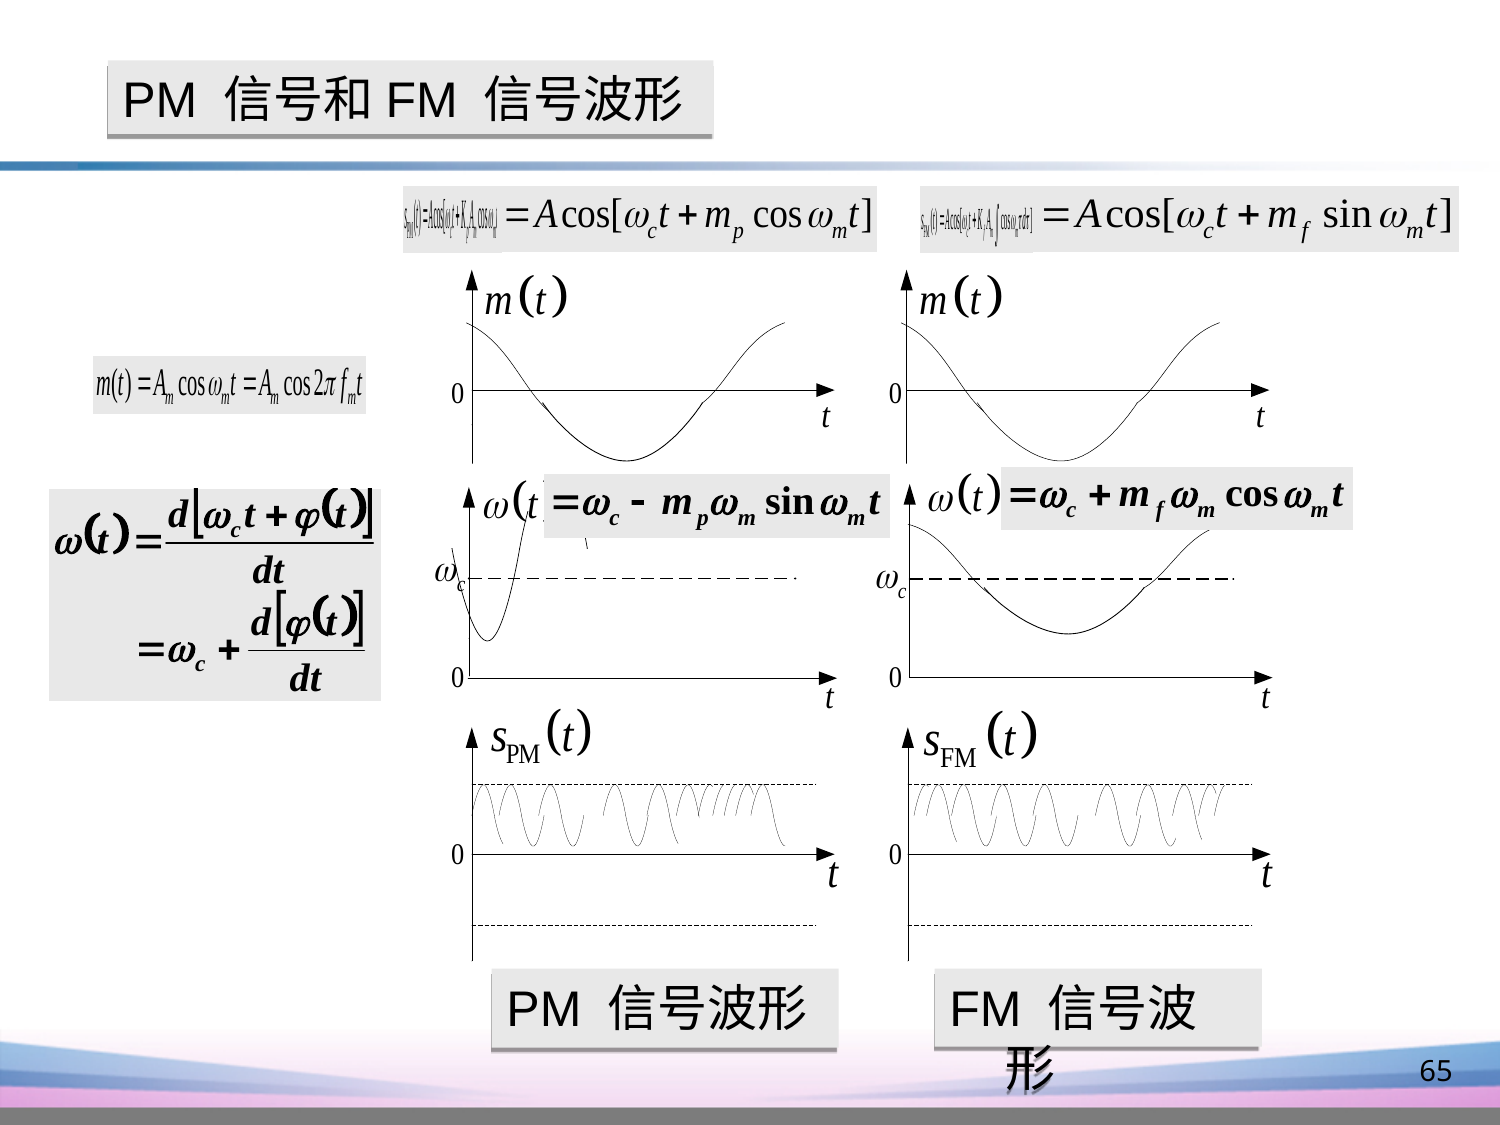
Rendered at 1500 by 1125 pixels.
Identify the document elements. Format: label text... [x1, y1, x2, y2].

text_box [48, 488, 382, 702]
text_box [402, 185, 878, 253]
text_box FM 信号波形 [934, 994, 1262, 1047]
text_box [92, 355, 367, 415]
slide_number 65 [1154, 1023, 1468, 1100]
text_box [1000, 466, 1354, 531]
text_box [919, 185, 1459, 253]
text_box PM 信号和FM 信号波形 [107, 60, 714, 134]
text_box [543, 473, 890, 538]
text_box PM 信号波形 [491, 994, 839, 1048]
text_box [417, 244, 1304, 986]
picture [0, 0, 1500, 1125]
